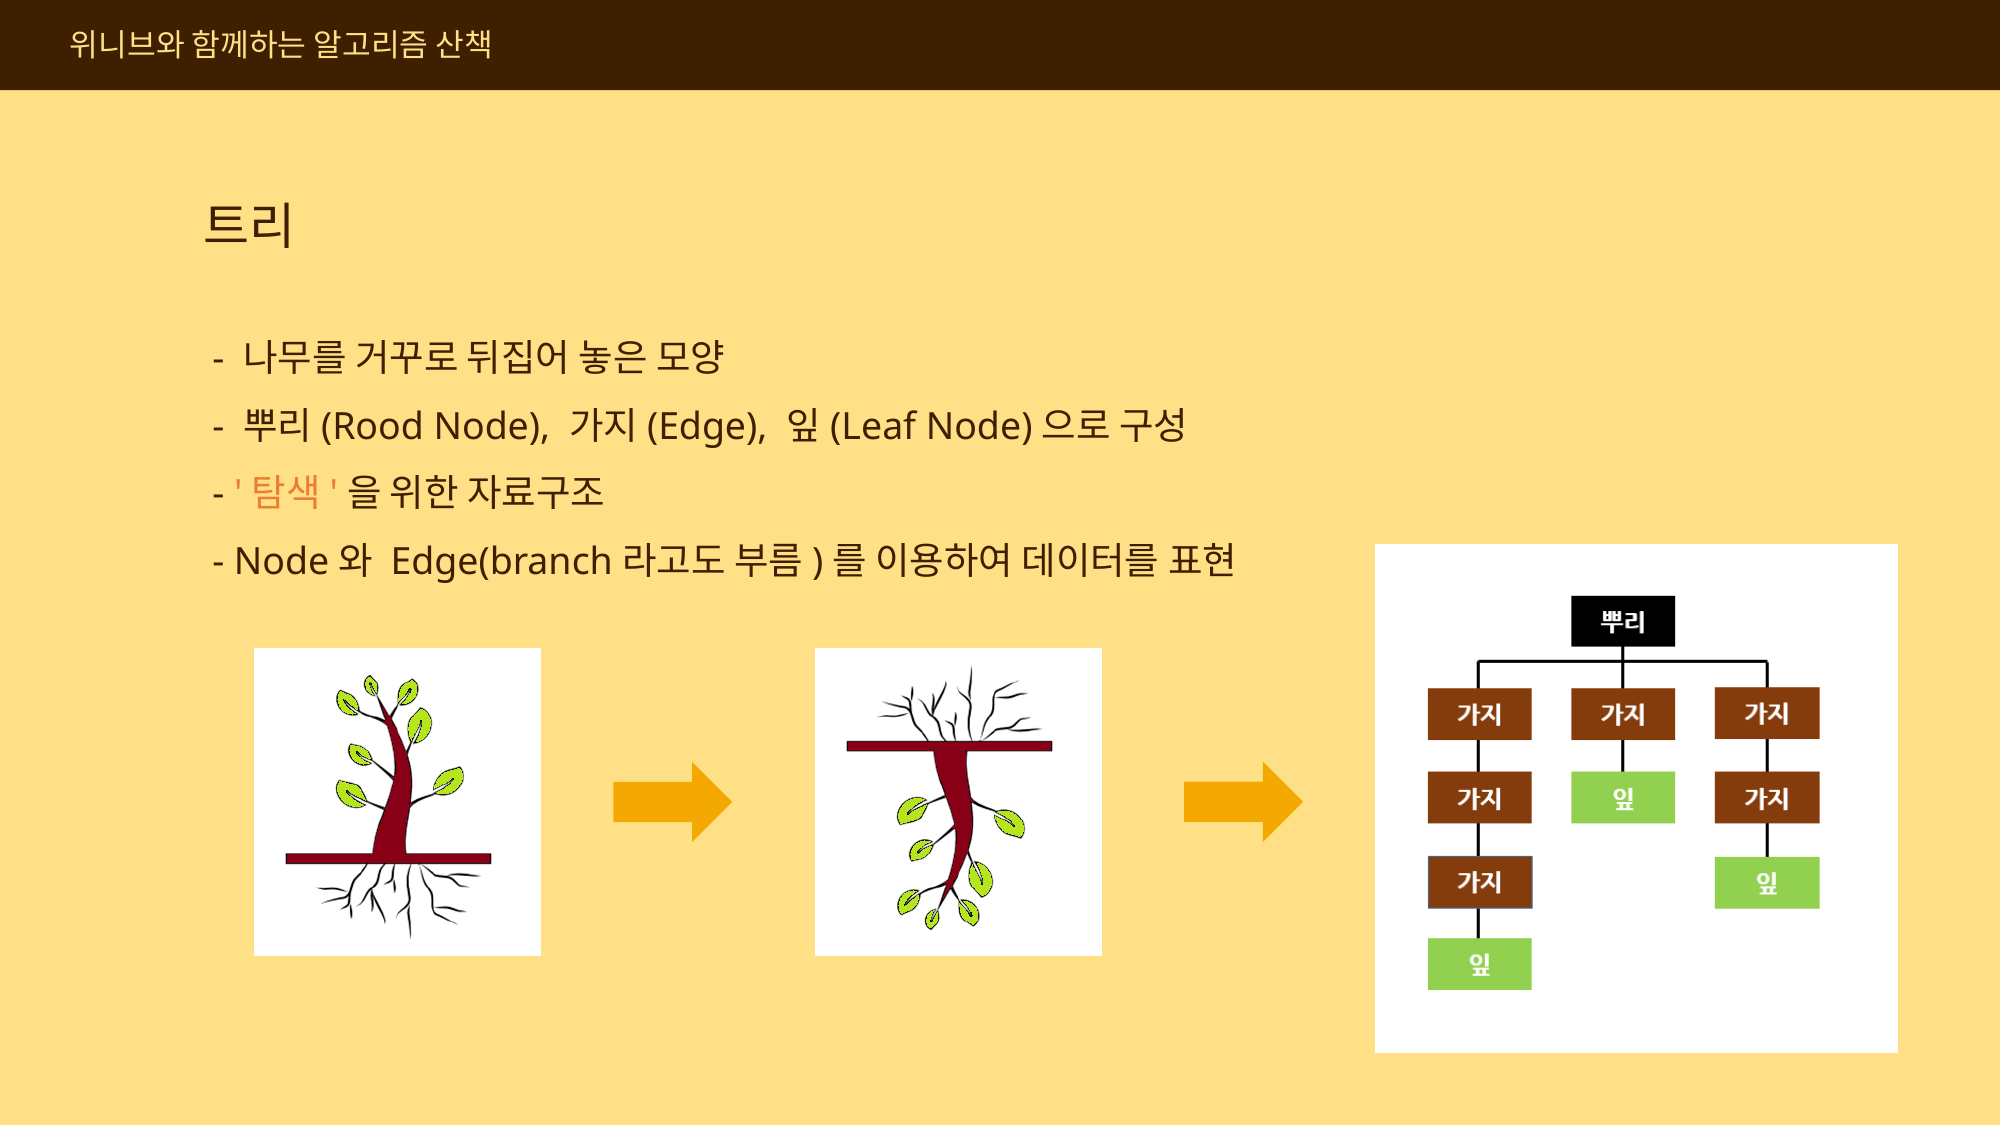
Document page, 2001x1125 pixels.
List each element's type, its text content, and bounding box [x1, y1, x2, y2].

text_box 트리 [188, 186, 407, 262]
text_box [1184, 761, 1304, 842]
picture [1375, 544, 1898, 1053]
text_box [0, 0, 2000, 91]
text_box [613, 761, 733, 843]
text_box - 나무를 거꾸로 뒤집어 놓은 모양 - 뿌리(Rood Node), 가지(Edge), 잎(Leaf Node)으로 구성 - '탐색'을 위한 자료구조 - Node와 Edge(branch라고도 부름)를 이용하여 데이터를 표현 [197, 304, 1779, 590]
picture [814, 647, 1102, 956]
picture [254, 647, 541, 956]
text_box 위니브와 함께하는 알고리즘 산책 [54, 17, 805, 71]
